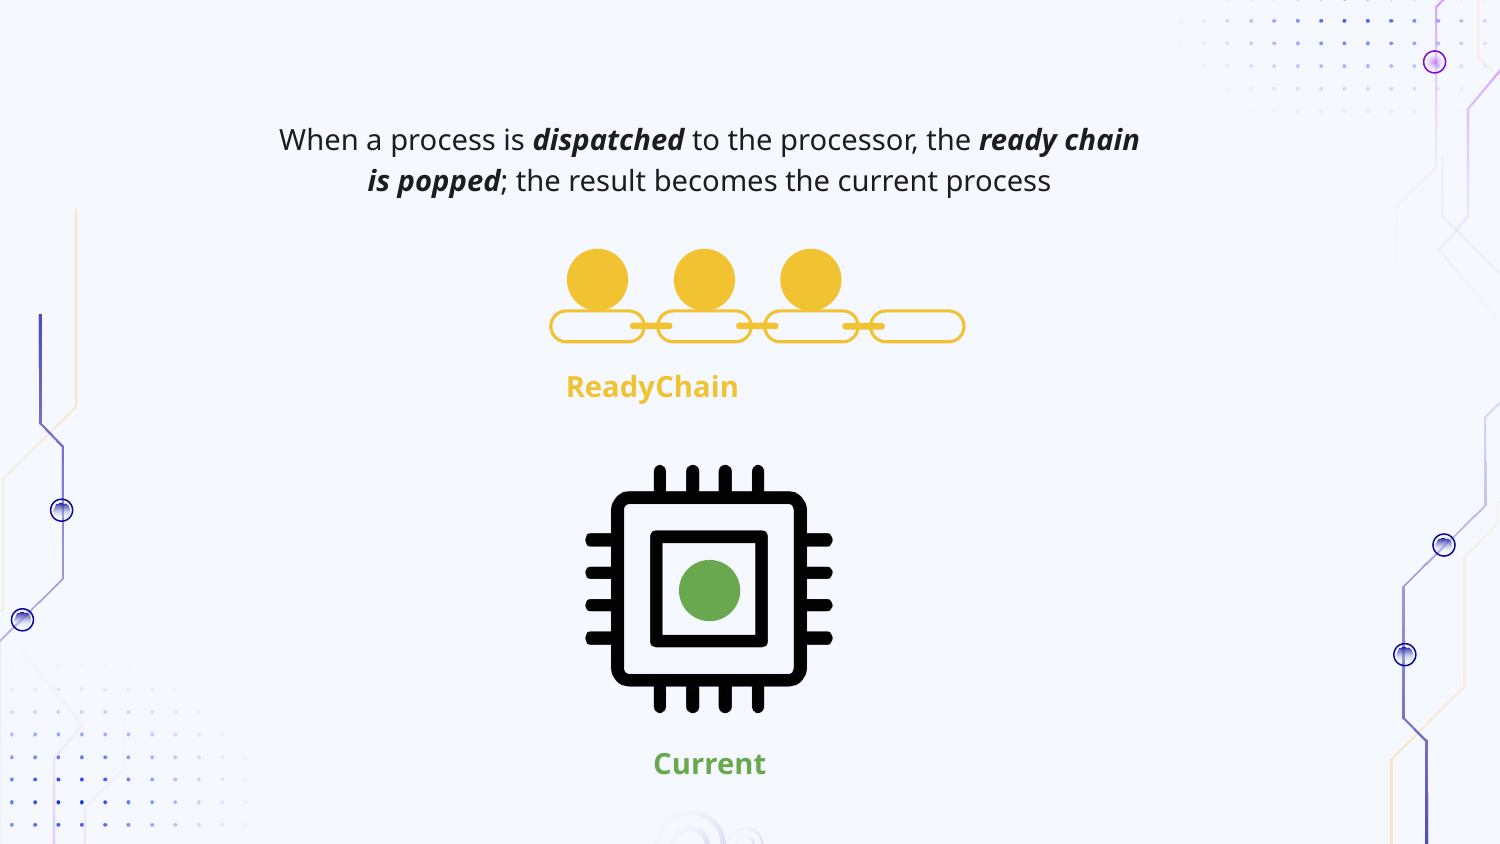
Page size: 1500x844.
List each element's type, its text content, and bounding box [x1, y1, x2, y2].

text_box [566, 248, 629, 309]
picture [557, 441, 862, 740]
picture [1, 634, 277, 844]
subtitle Current [629, 748, 791, 795]
subtitle When a process is dispatched to the processor, the ready chain is popped; the result becomes the current process [260, 101, 1159, 211]
text_box [780, 248, 842, 309]
subtitle ReadyChain [550, 349, 794, 414]
text_box [673, 248, 736, 309]
picture [1161, 0, 1500, 136]
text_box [550, 310, 965, 343]
